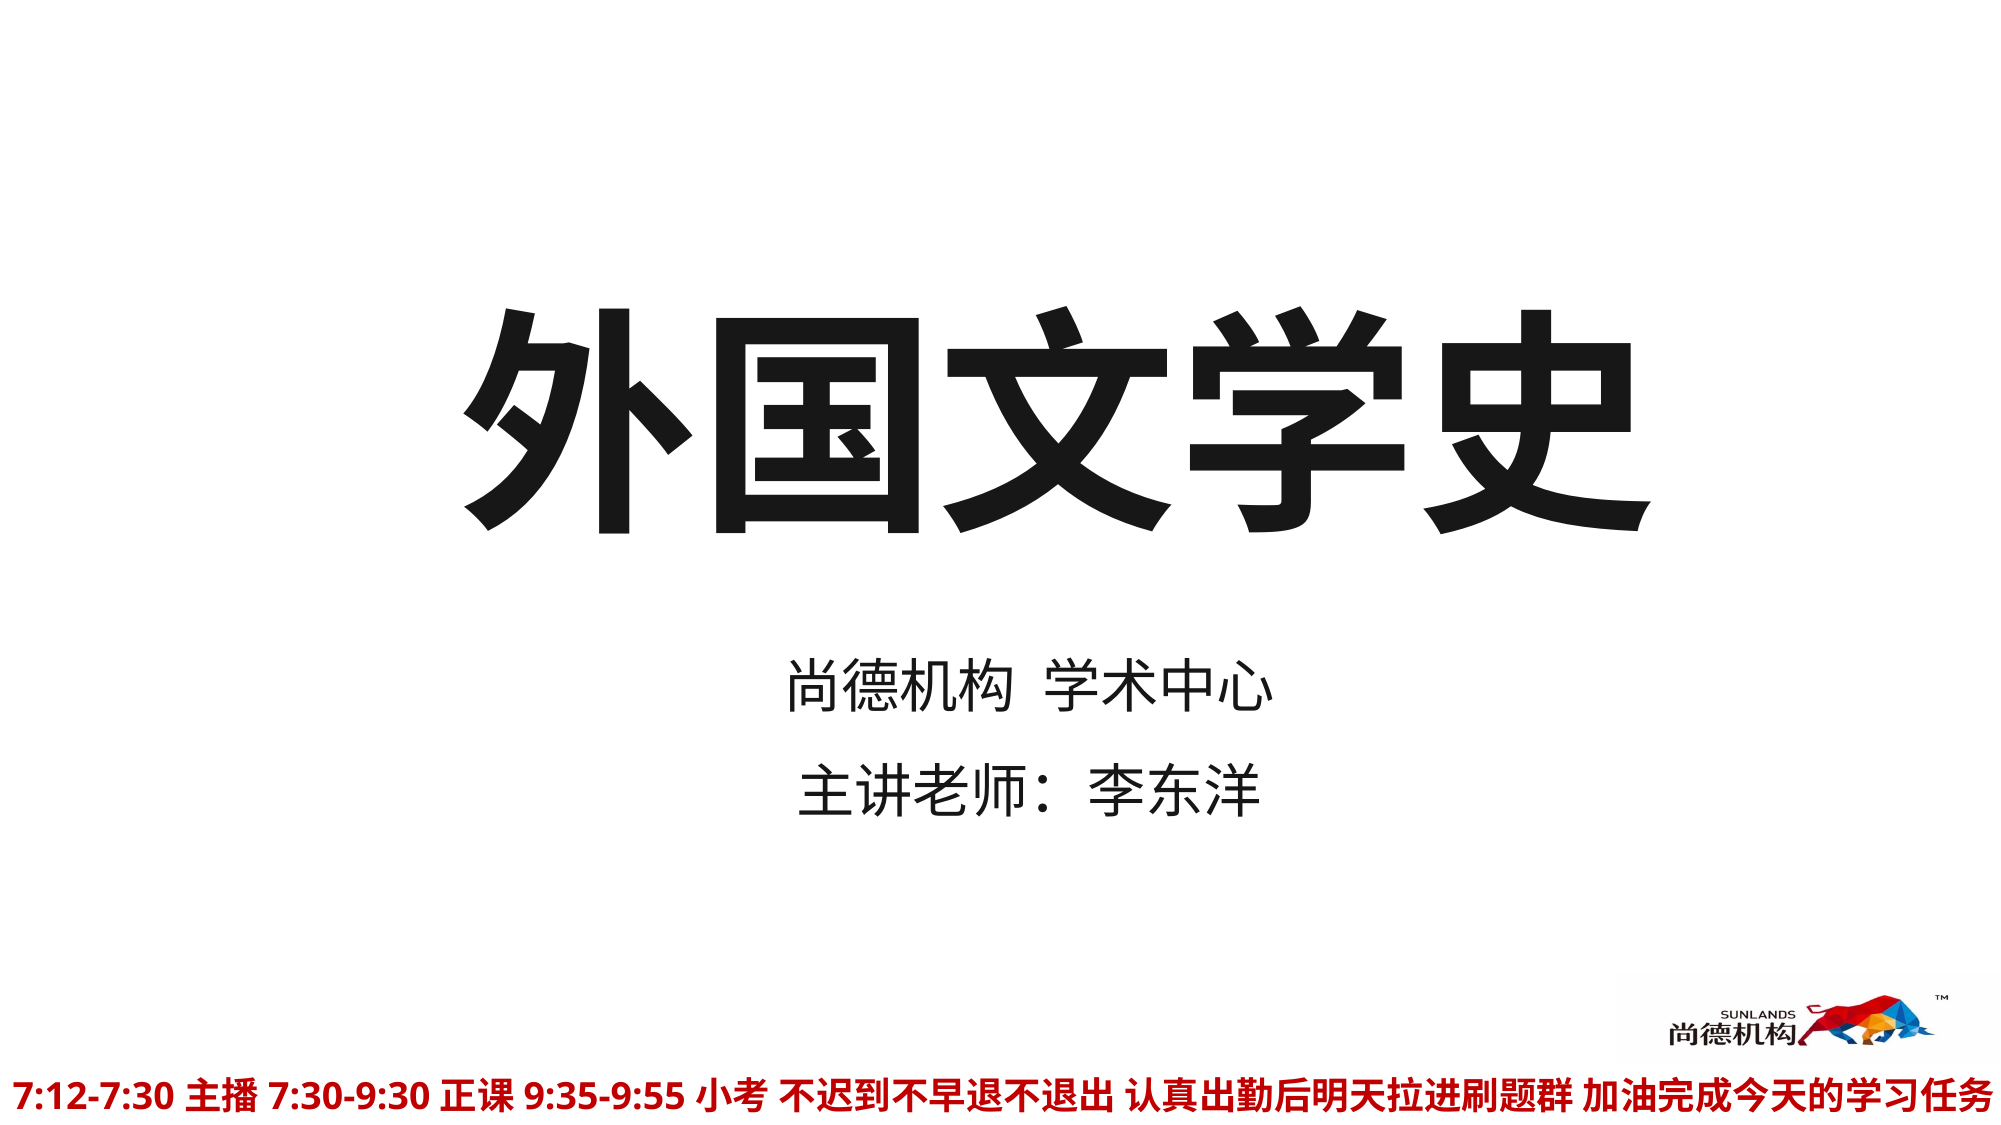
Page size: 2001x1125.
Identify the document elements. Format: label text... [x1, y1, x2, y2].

text_box 尚德机构 学术中心 主讲老师：李东洋 [715, 606, 1401, 832]
text_box 外国文学史 [444, 265, 1672, 568]
picture [1617, 973, 2001, 1065]
